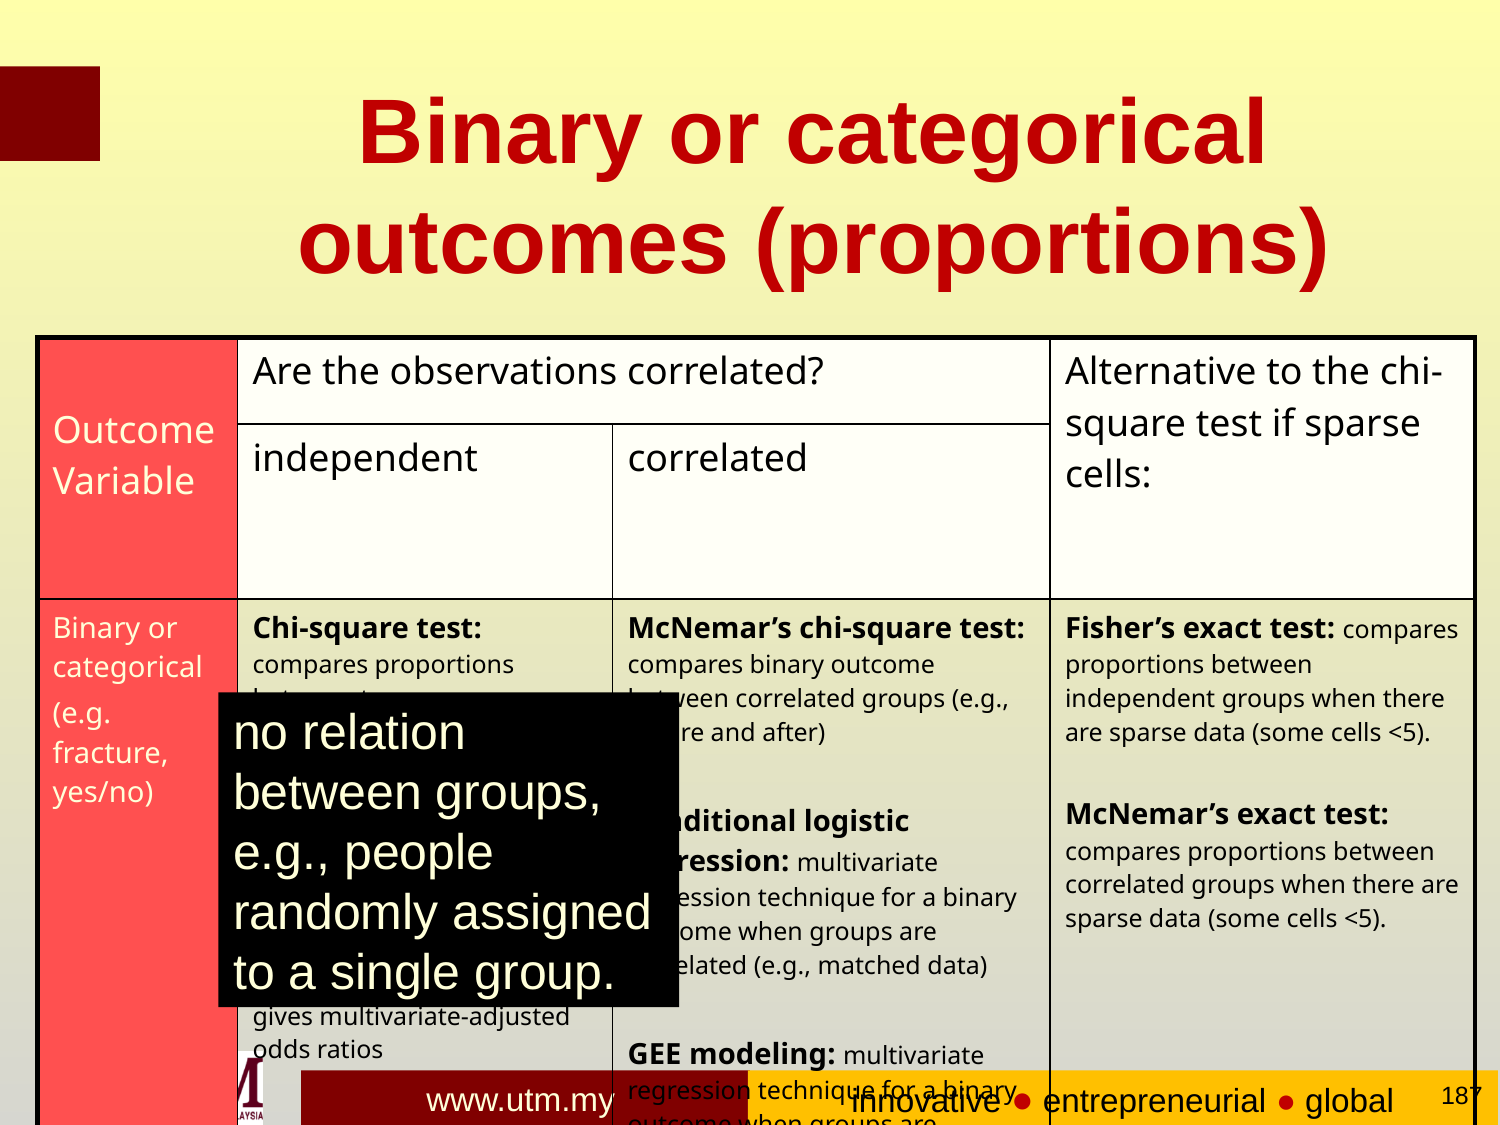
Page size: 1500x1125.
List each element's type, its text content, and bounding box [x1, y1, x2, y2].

table_header Are the observations correlated? [238, 340, 1049, 423]
table_cell Chi-square test: compares proportions between two or more groups Relative risks: odds ratios or risk ratios Logistic regression: multivariate technique used when outcome is binary; gives multivariate-adjusted odds ratios [238, 600, 612, 692]
table_cell independent [238, 425, 612, 598]
title Binary or categorical outcomes (proportions) [174, 62, 1454, 303]
table_cell Chi-square test: compares proportions between two or more groups Relative risks: odds ratios or risk ratios Logistic regression: multivariate technique used when outcome is binary; gives multivariate-adjusted odds ratios [238, 1008, 612, 1125]
table_cell McNemar’s chi-square test: compares binary outcome between correlated groups (e.g., before and after) Conditional logistic regression: multivariate regression technique for a binary outcome when groups are correlated (e.g., matched data) GEE modeling: multivariate regression technique for a binary outcome when groups are correlated (e.g., repeated measures) [613, 600, 1049, 1125]
table_cell Fisher’s exact test: compares proportions between independent groups when there are sparse data (some cells <5). McNemar’s exact test: compares proportions between correlated groups when there are sparse data (some cells <5). [1051, 600, 1473, 1125]
table_cell Binary or categorical (e.g. fracture, yes/no) [40, 600, 237, 1125]
table_header Alternative to the chi-square test if sparse cells: [1051, 340, 1473, 598]
table_cell correlated [613, 425, 1049, 598]
table_header Outcome Variable [40, 340, 237, 598]
text_box no relation between groups, e.g., people randomly assigned to a single group. [218, 692, 680, 1008]
